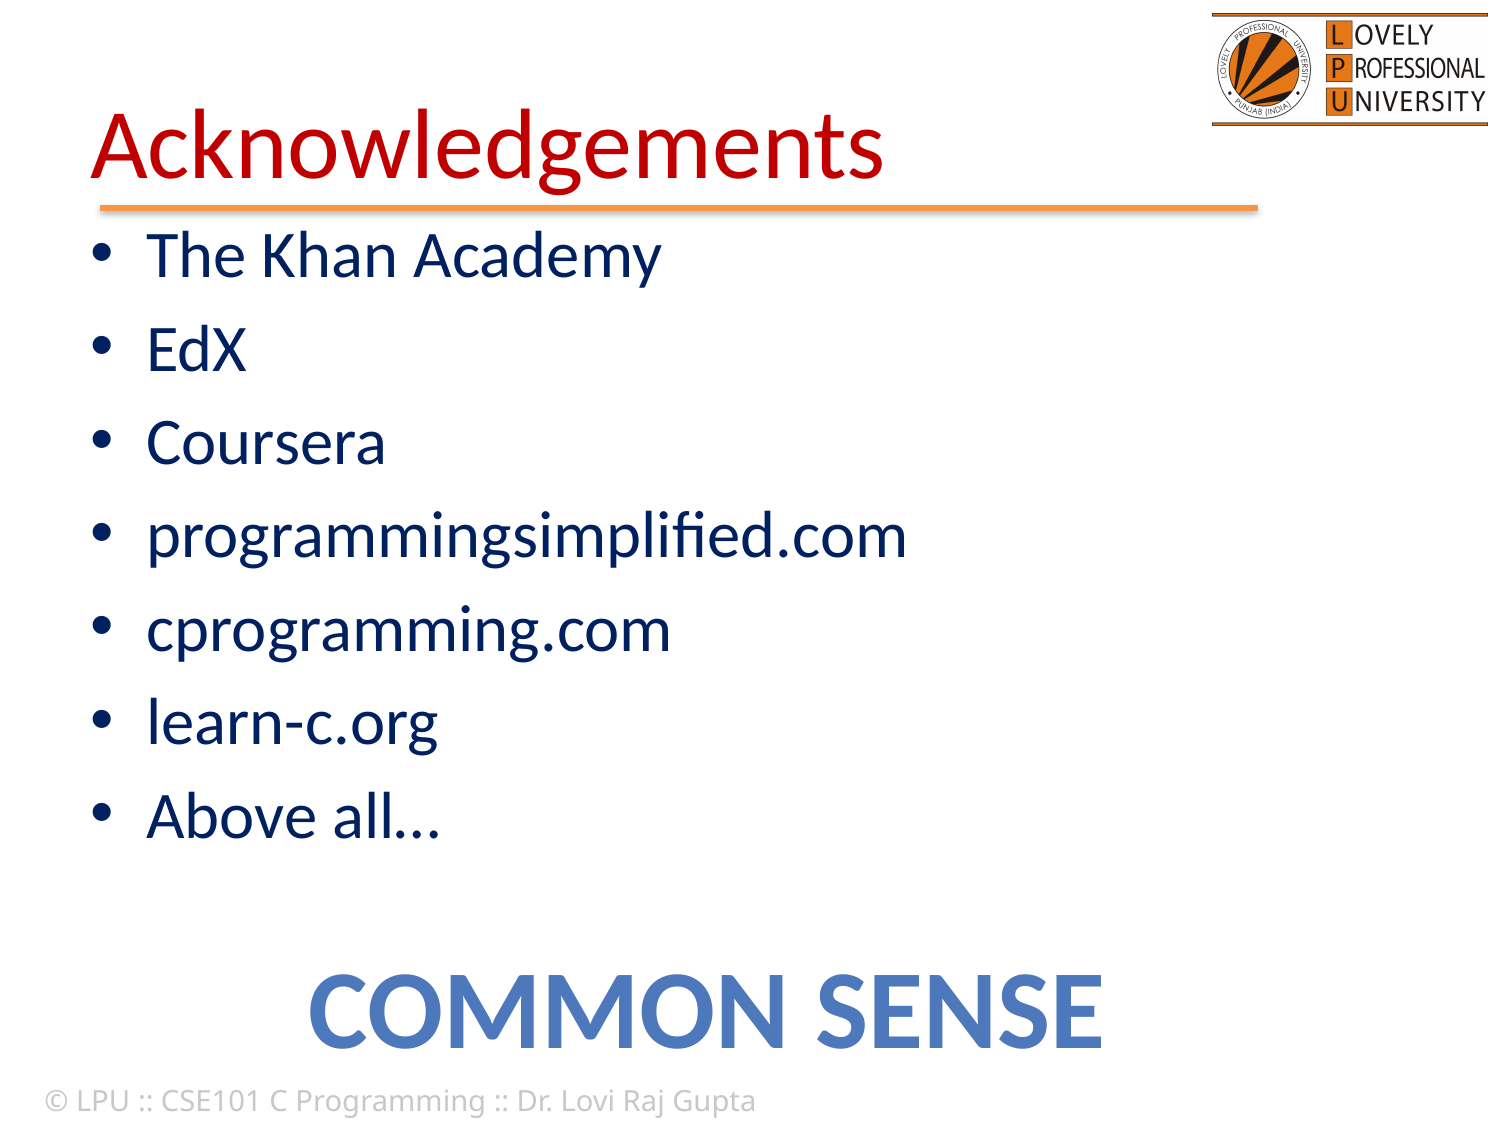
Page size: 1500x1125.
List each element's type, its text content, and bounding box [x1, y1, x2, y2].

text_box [1212, 13, 1488, 126]
title Acknowledgements [75, 45, 1425, 203]
list The Khan Academy EdX Coursera programmingsimplified.com cprogramming.com learn-c.org Above all… [75, 203, 1425, 1035]
slide_number © LPU :: CSE101 C Programming :: Dr. Lovi Raj Gupta [29, 1069, 870, 1125]
text_box Common Sense [293, 928, 1121, 1079]
